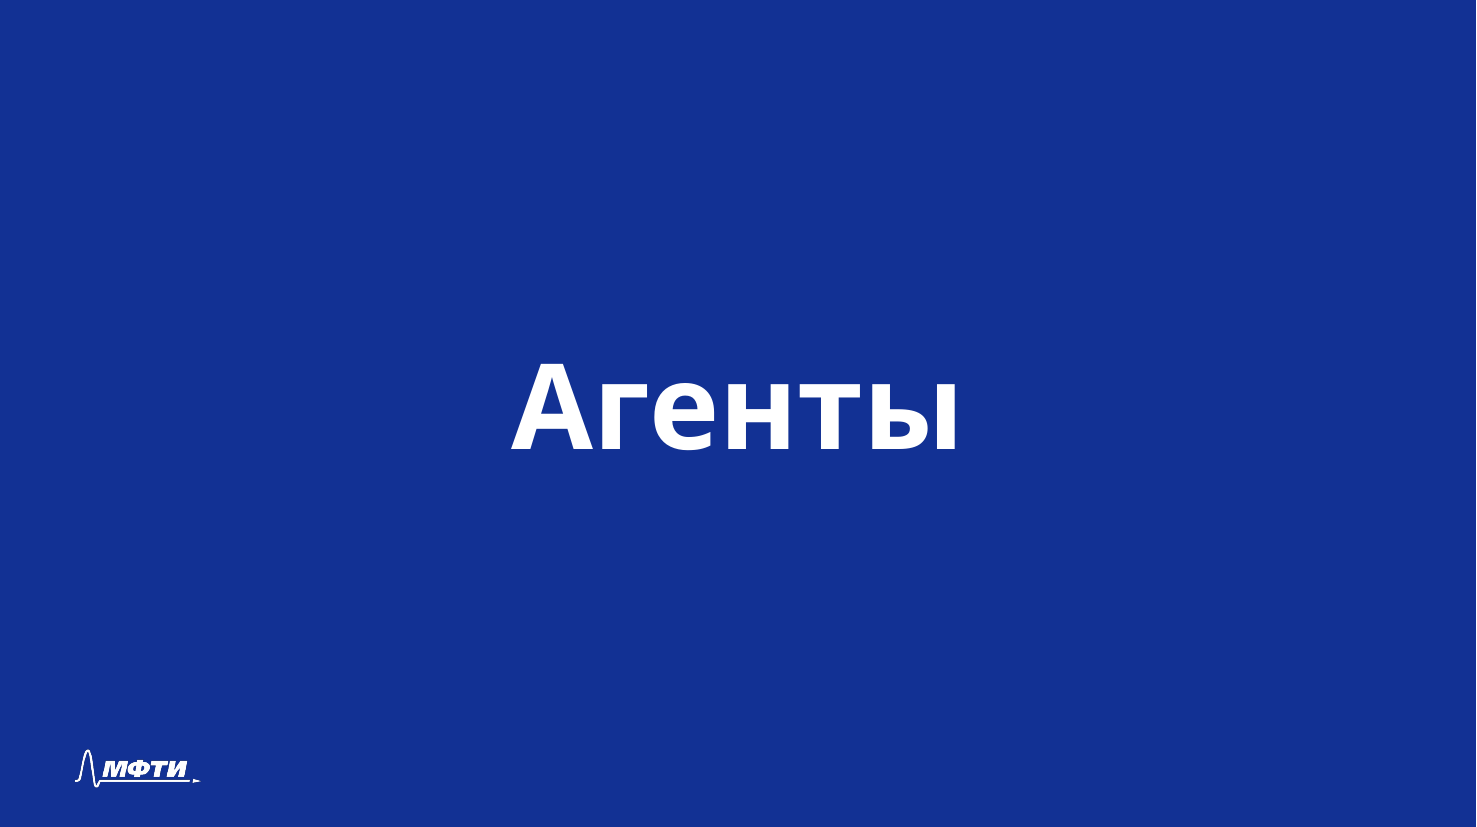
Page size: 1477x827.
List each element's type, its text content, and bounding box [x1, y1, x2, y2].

picture [68, 736, 209, 806]
text_box Агенты [135, 315, 1341, 449]
